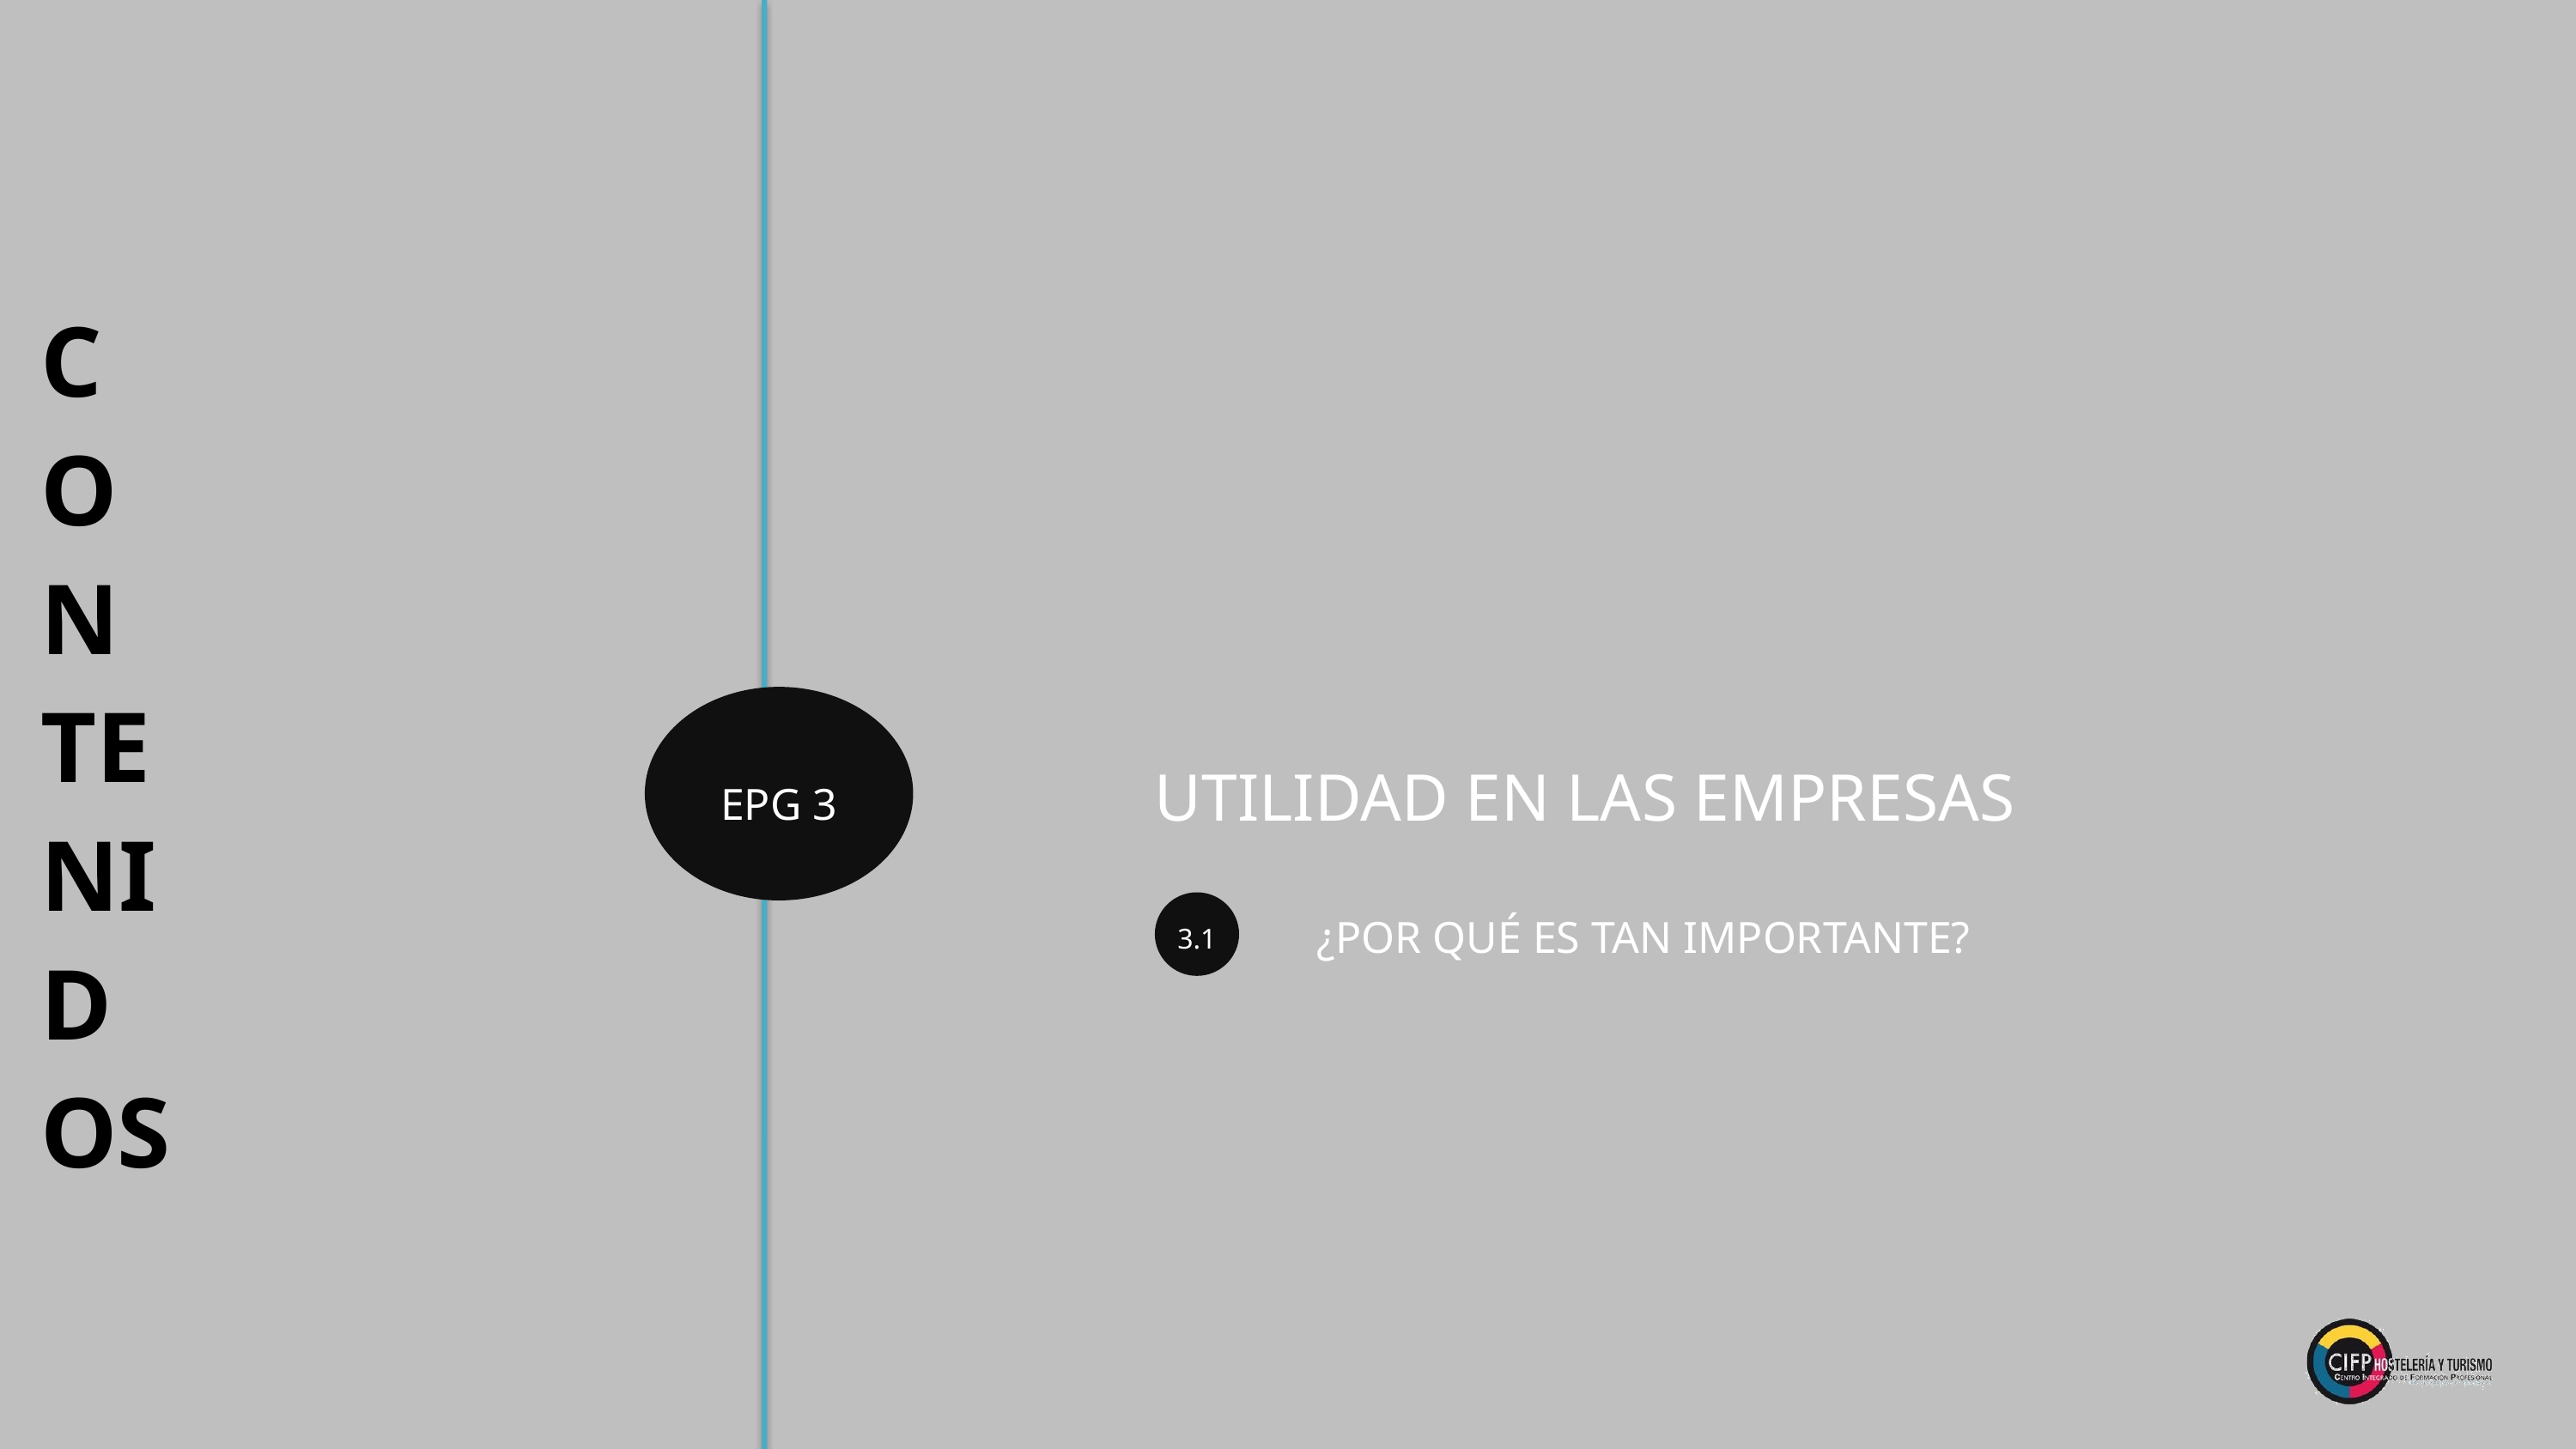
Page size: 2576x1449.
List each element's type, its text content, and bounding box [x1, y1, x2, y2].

text_box [762, 908, 768, 1449]
text_box CONTENIDOS [40, 288, 173, 1188]
text_box ¿POR QUÉ ES TAN IMPORTANTE? [1317, 893, 2312, 962]
picture [2304, 1317, 2494, 1405]
text_box UTILIDAD EN LAS EMPRESAS [1154, 742, 2150, 834]
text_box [644, 686, 914, 901]
text_box [762, 0, 768, 685]
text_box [1154, 892, 1240, 977]
